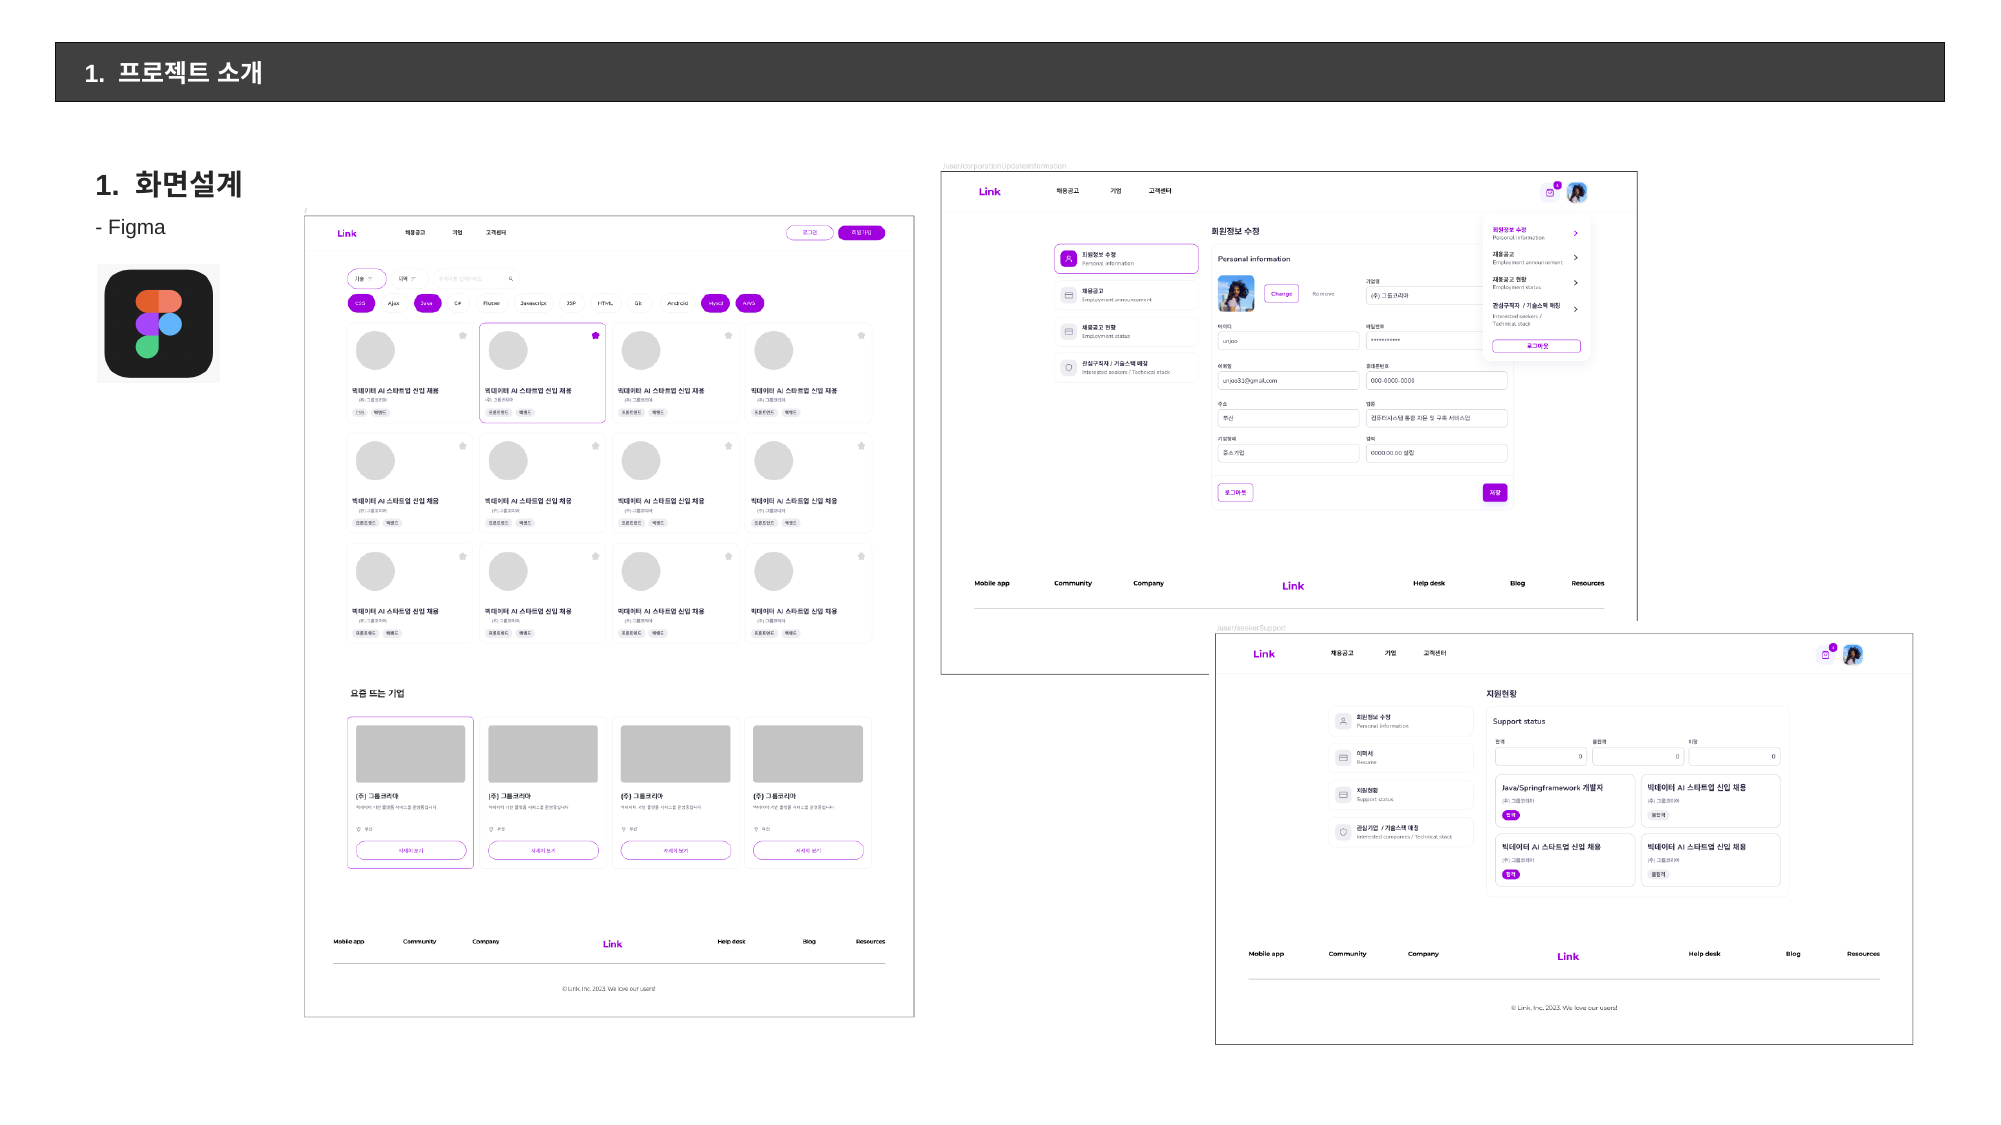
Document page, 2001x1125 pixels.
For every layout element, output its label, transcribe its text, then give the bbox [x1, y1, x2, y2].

picture [97, 264, 220, 383]
picture [292, 208, 924, 1031]
picture [932, 156, 1920, 1051]
text_box 1. 화면설계 - Figma [80, 133, 1423, 264]
text_box 1. 프로젝트 소개 [54, 42, 1946, 103]
